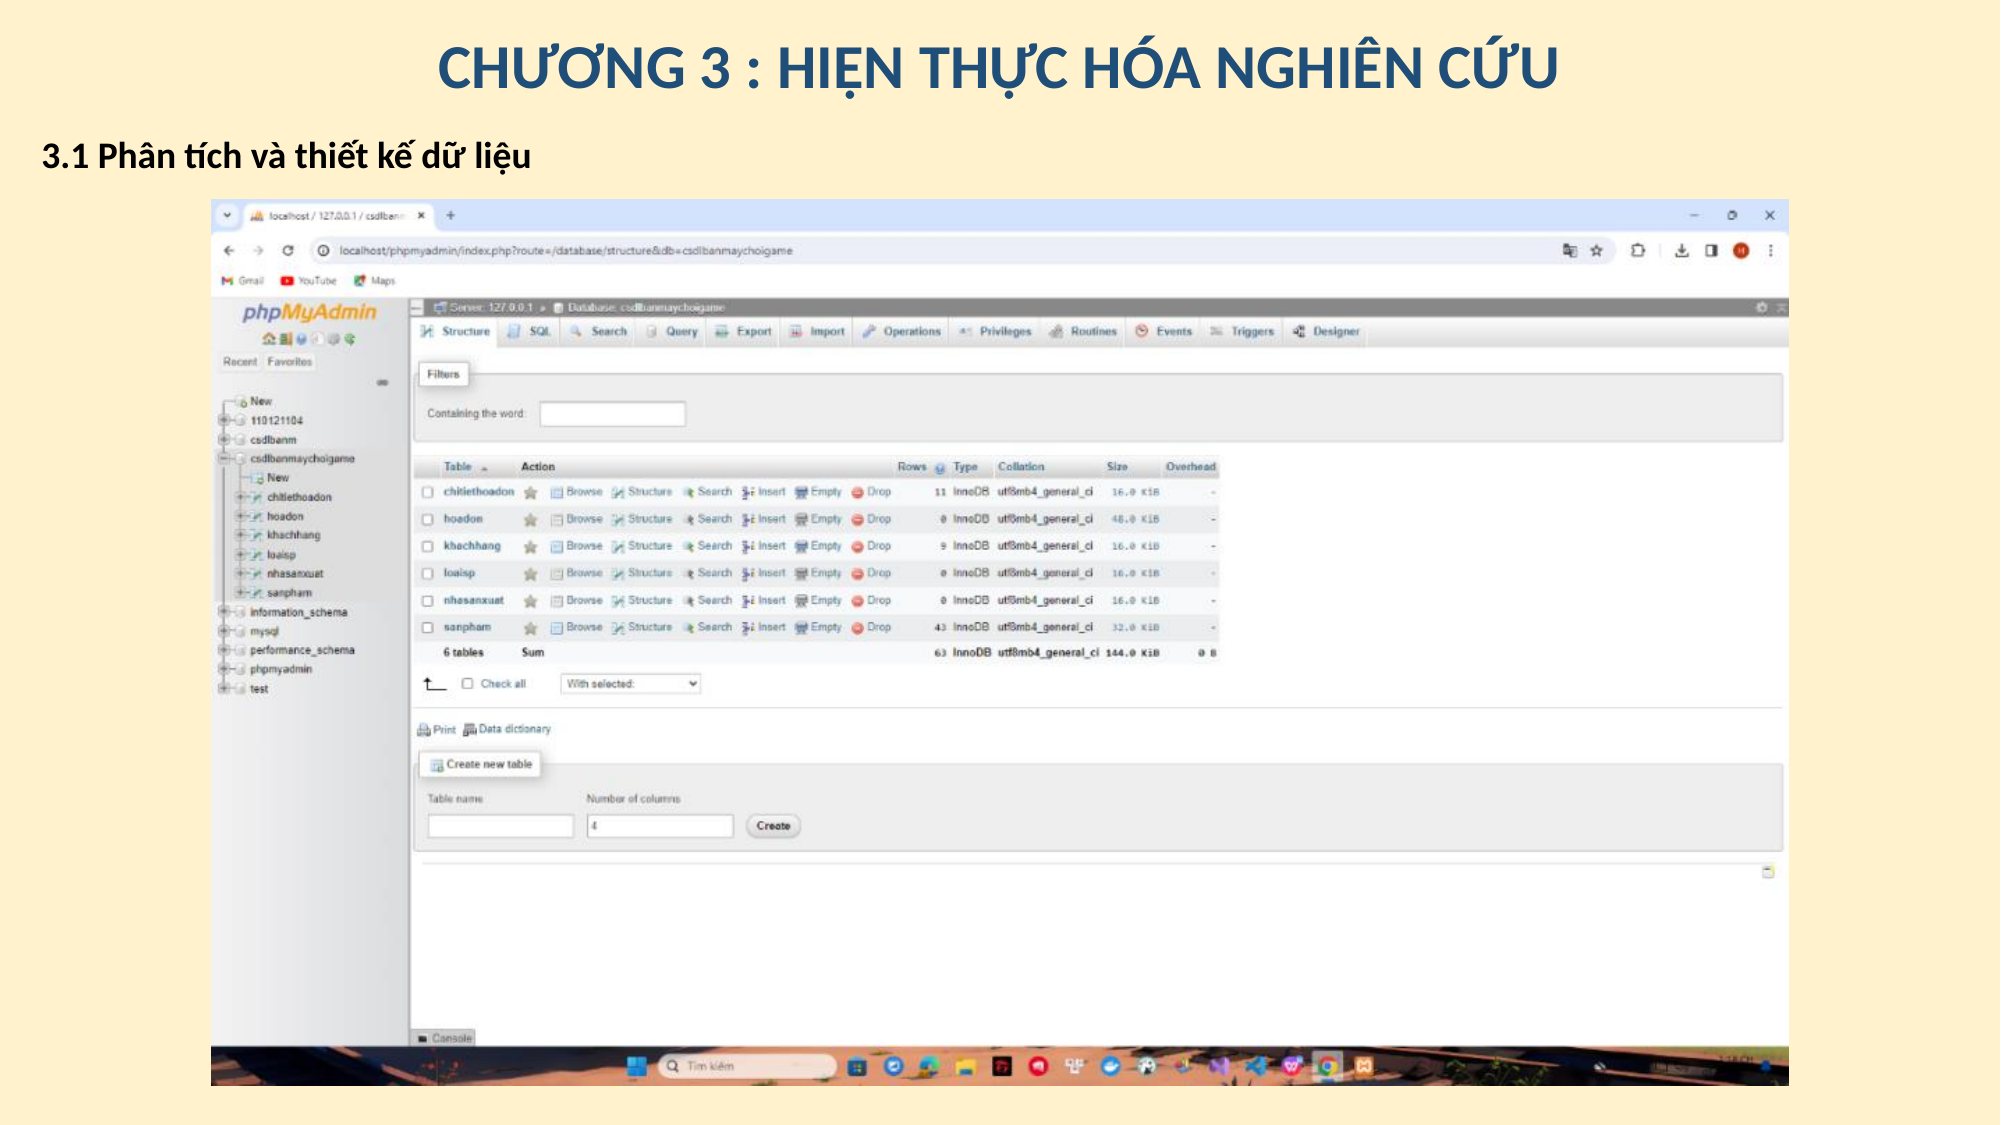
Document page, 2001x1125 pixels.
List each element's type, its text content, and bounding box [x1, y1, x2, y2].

text_box 3.1 Phân tích và thiết kế dữ liệu [26, 123, 952, 175]
slide_number [1412, 1042, 1863, 1103]
text_box CHƯƠNG 3 : HIỆN THỰC HÓA NGHIÊN CỨU [0, 19, 2000, 109]
picture [211, 199, 1789, 1086]
